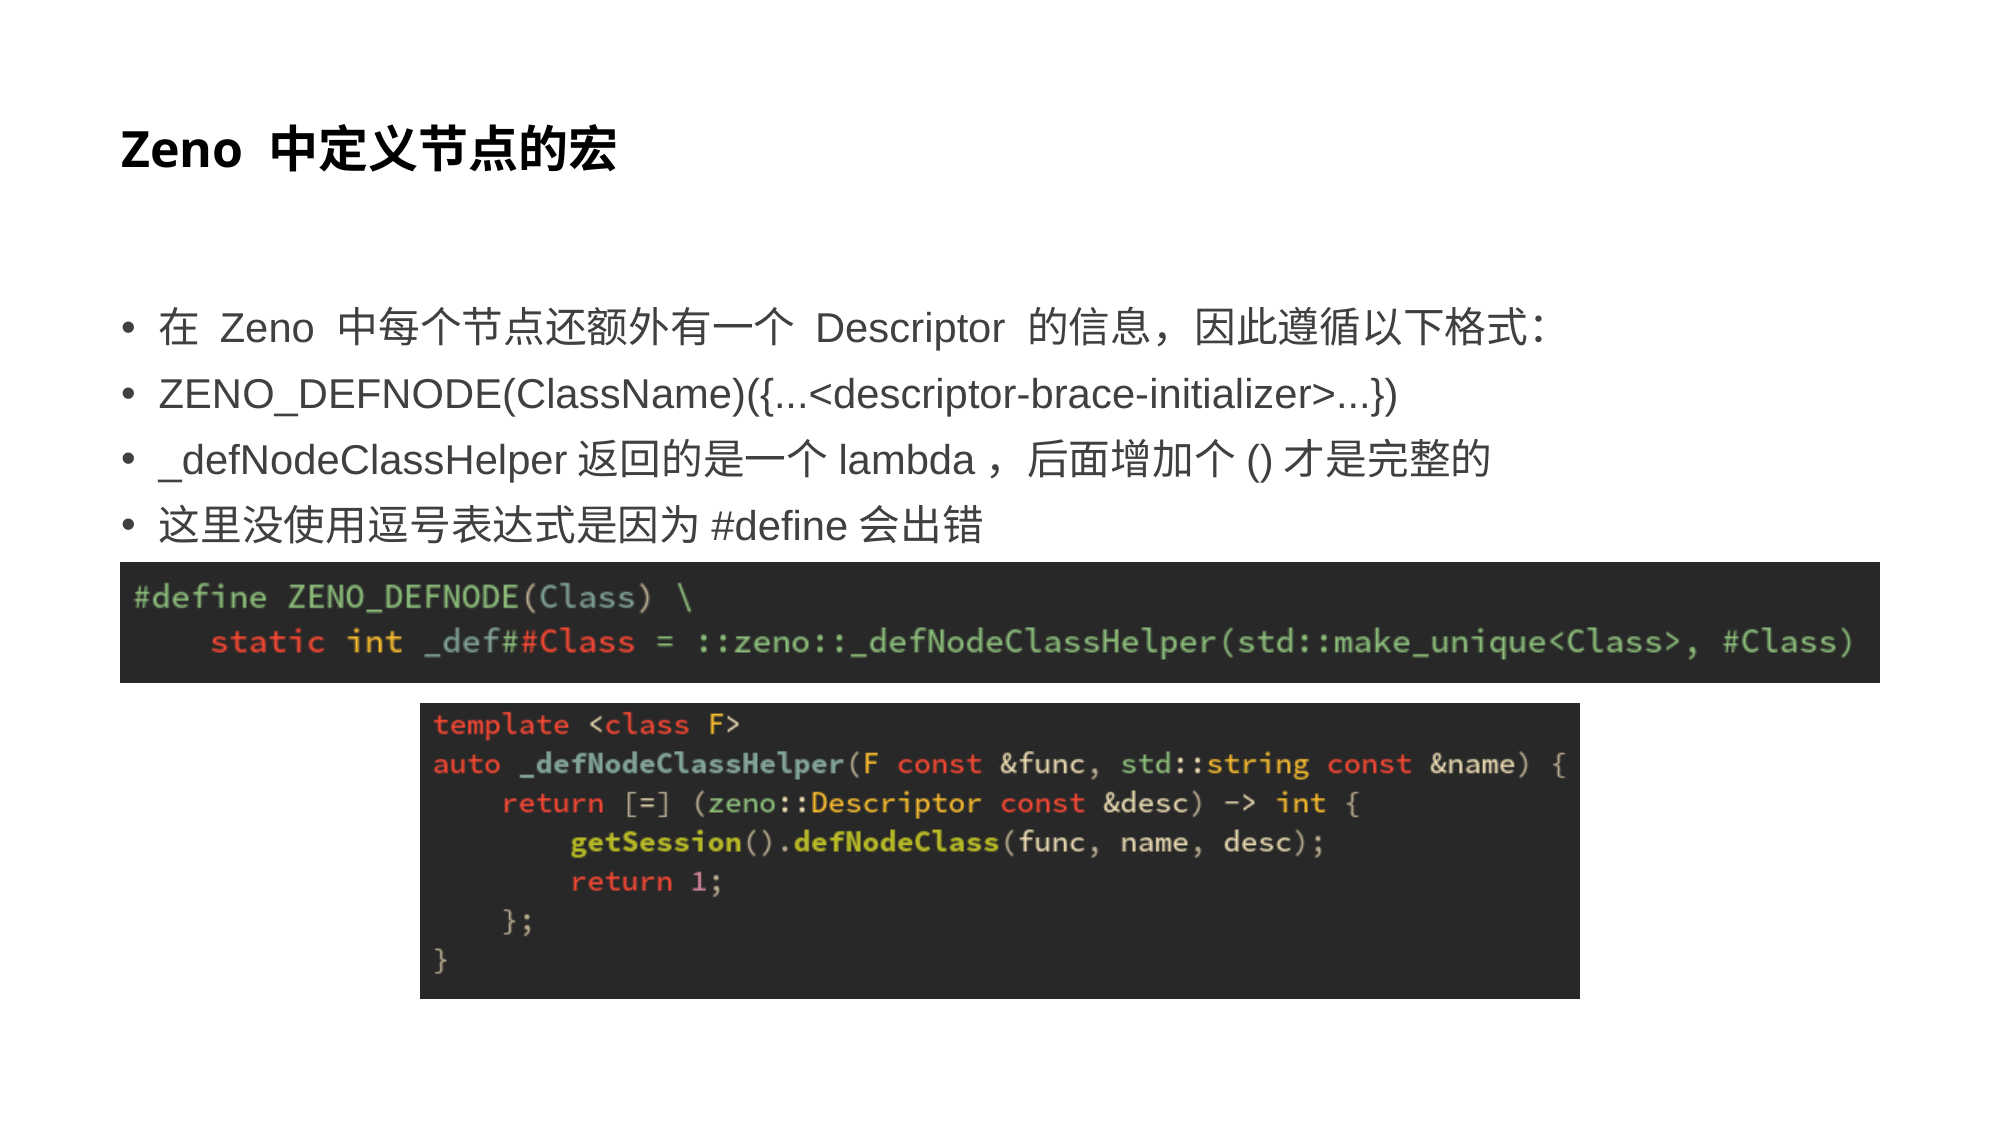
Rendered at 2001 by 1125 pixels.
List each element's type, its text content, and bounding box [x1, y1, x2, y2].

list 在 Zeno 中每个节点还额外有一个 Descriptor 的信息，因此遵循以下格式： ZENO_DEFNODE(ClassName)({...<descriptor-brace-initializer>...}) _defNodeClassHelper返回的是一个lambda，后面增加个()才是完整的 这里没使用逗号表达式是因为#define会出错 [106, 299, 1832, 1014]
title Zeno 中定义节点的宏 [106, 42, 1832, 260]
picture [120, 562, 1880, 683]
picture [420, 703, 1580, 999]
